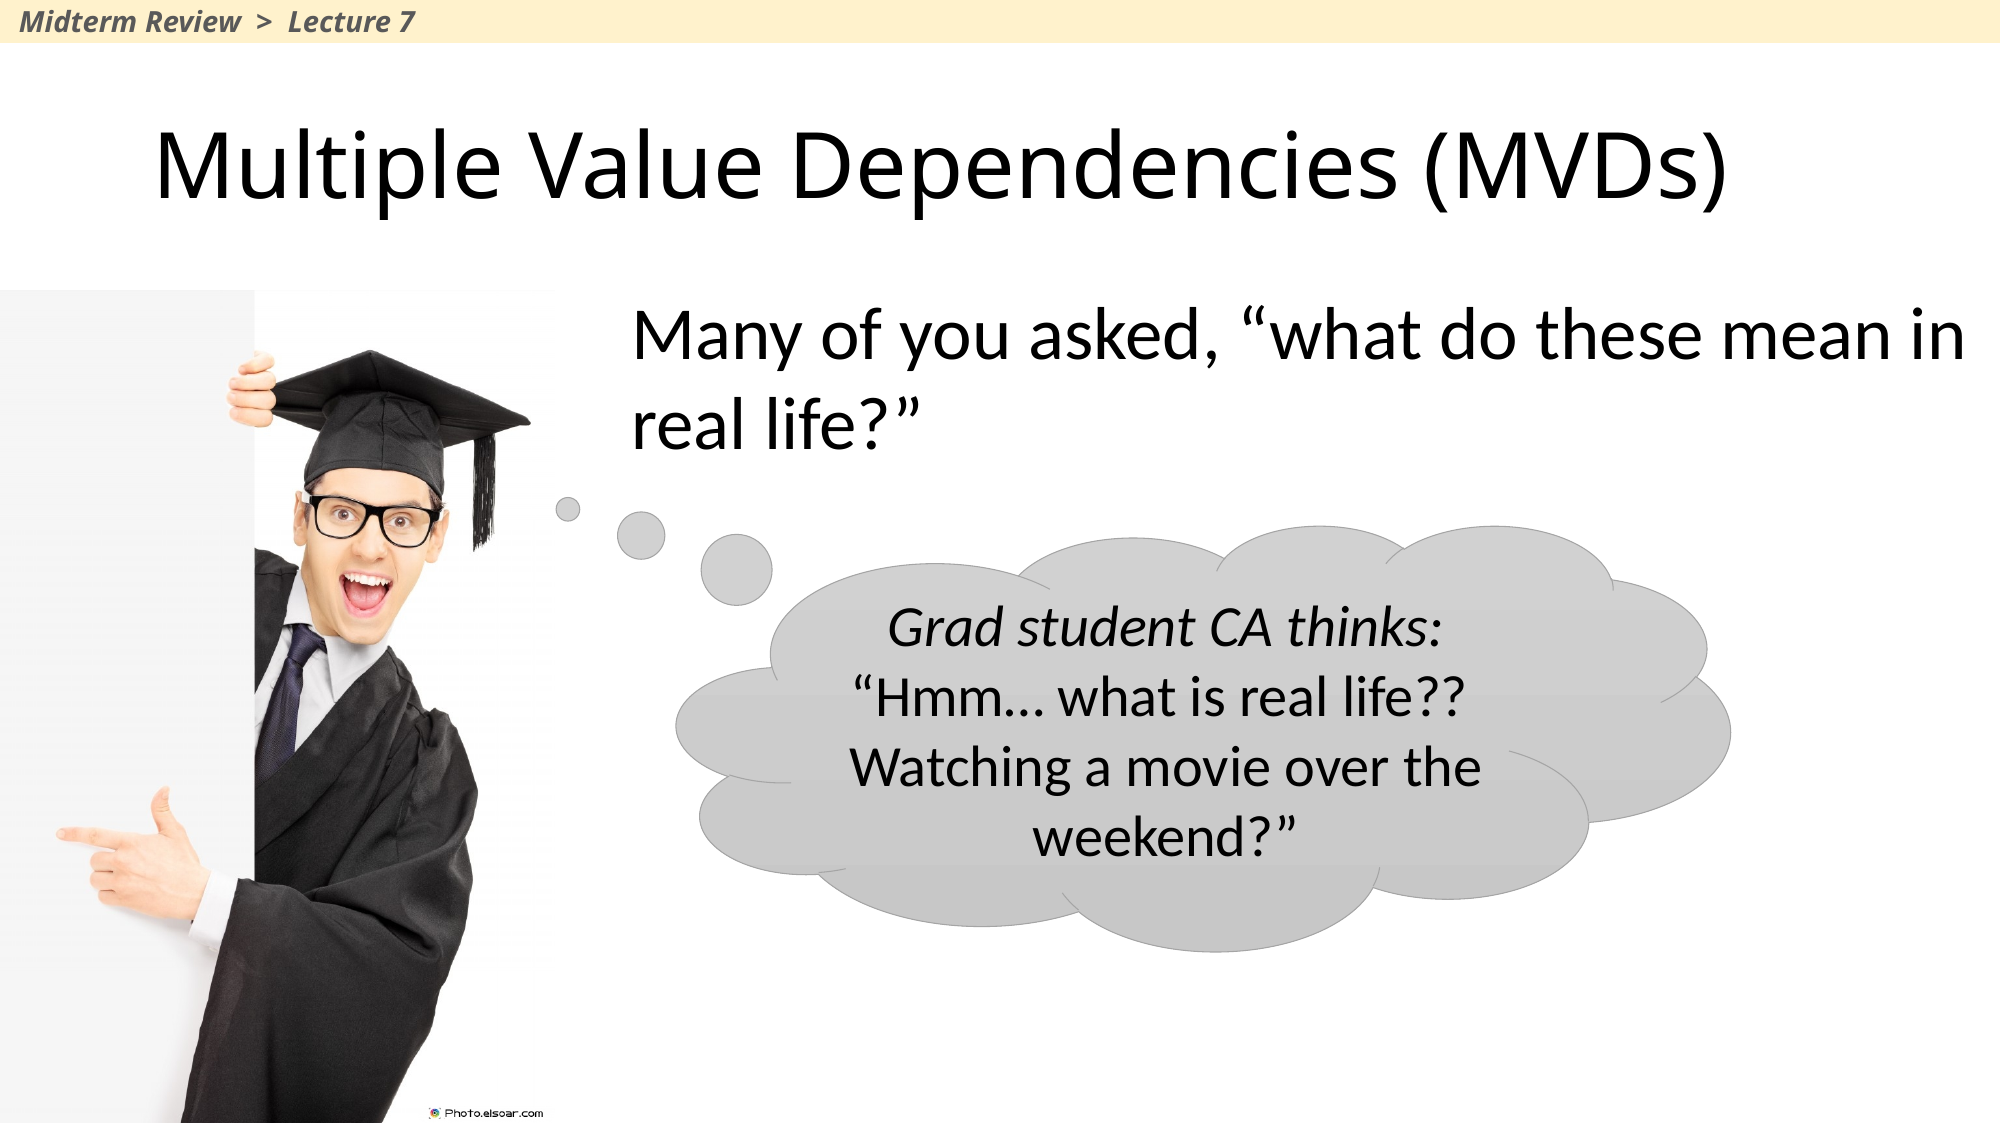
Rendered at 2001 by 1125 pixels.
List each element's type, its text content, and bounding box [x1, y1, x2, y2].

text_box Grad student CA thinks: “Hmm… what is real life?? Watching a movie over the weekend?” [675, 525, 1732, 953]
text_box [0, 0, 2000, 47]
text_box Grad student CA thinks: “Hmm… what is real life?? Watching a movie over the weekend?” [617, 511, 666, 560]
picture [0, 290, 555, 1123]
text_box Many of you asked, “what do these mean in real life?” [616, 277, 2000, 472]
title Multiple Value Dependencies (MVDs) [137, 59, 1863, 278]
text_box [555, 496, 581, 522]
